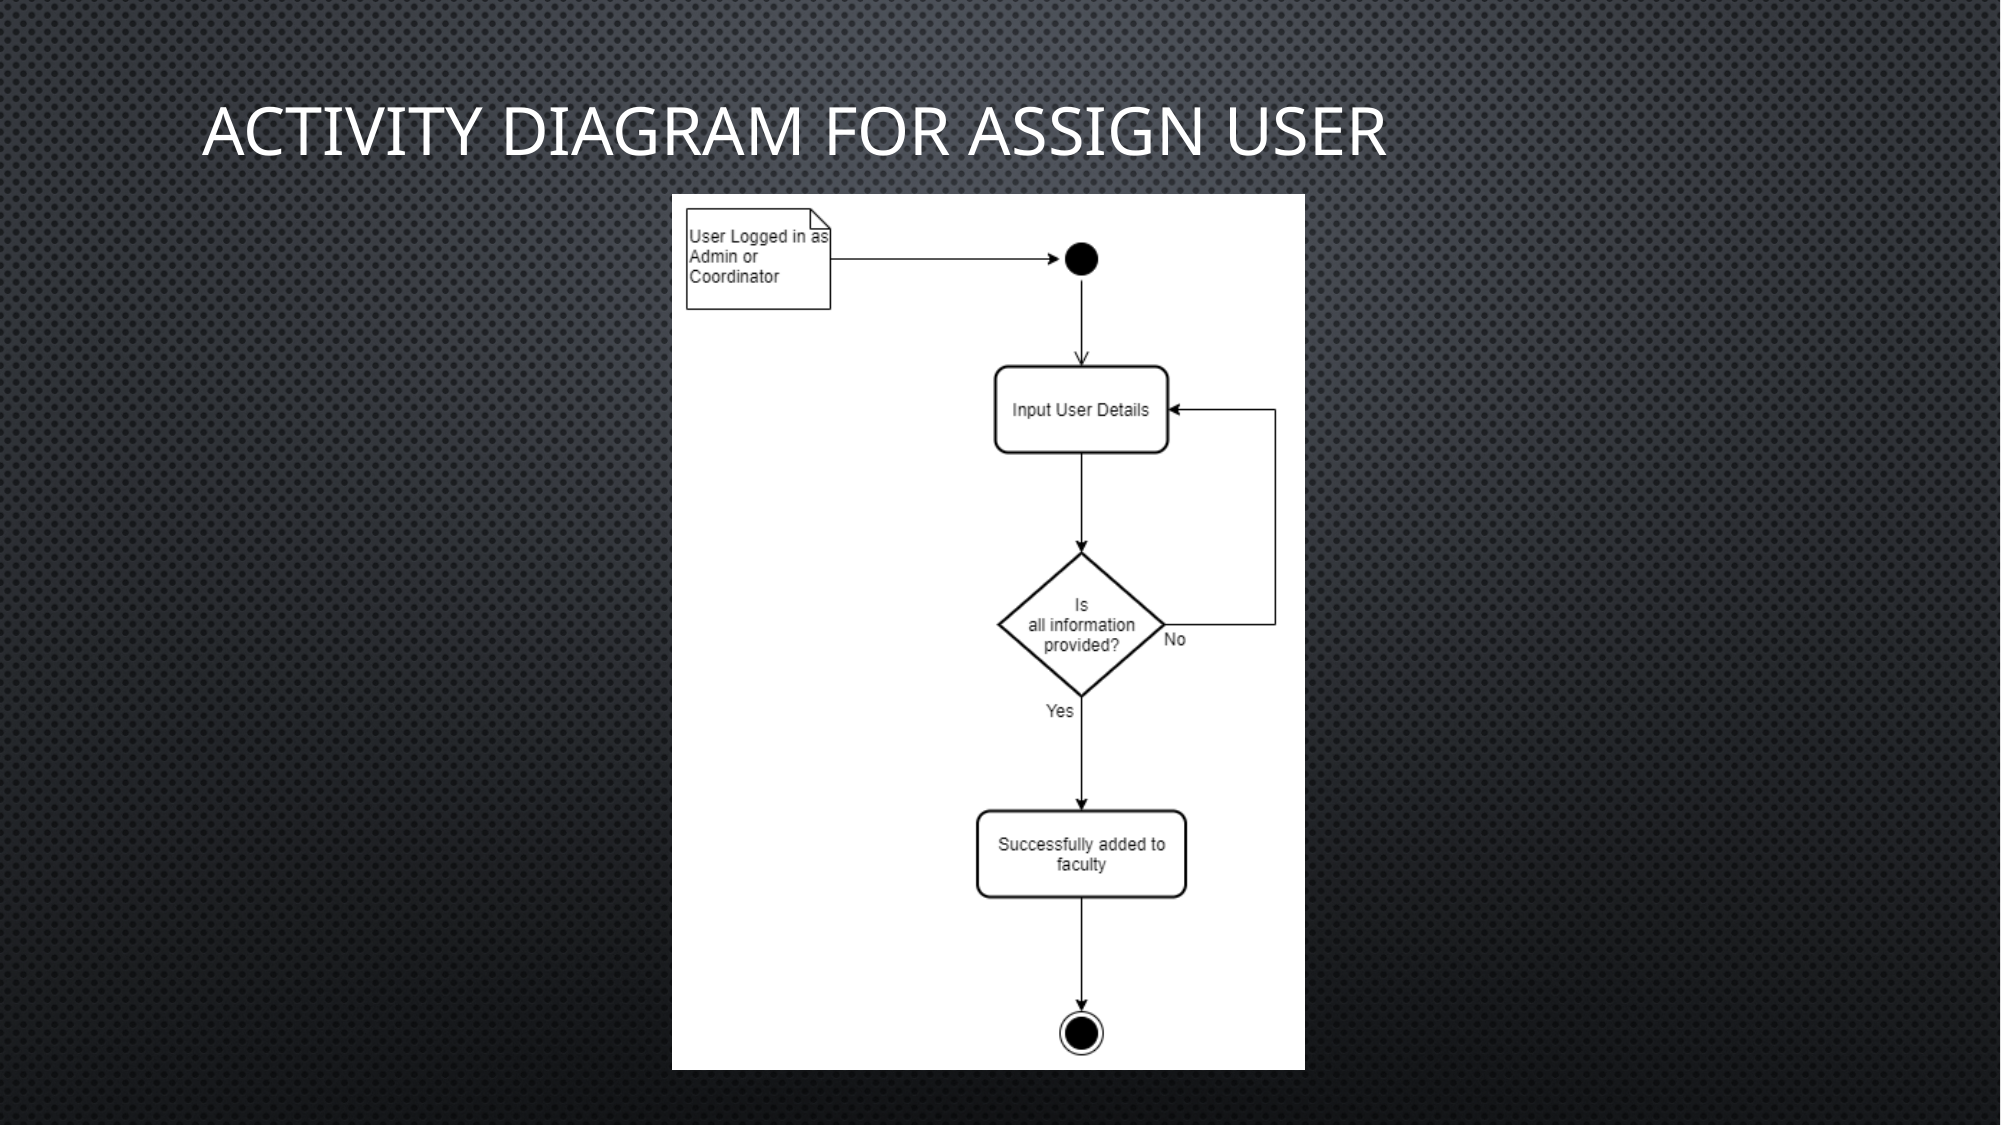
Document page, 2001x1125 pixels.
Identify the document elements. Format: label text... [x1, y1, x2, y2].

title Activity diagram for assign user [187, 73, 1814, 185]
picture [672, 194, 1305, 1071]
